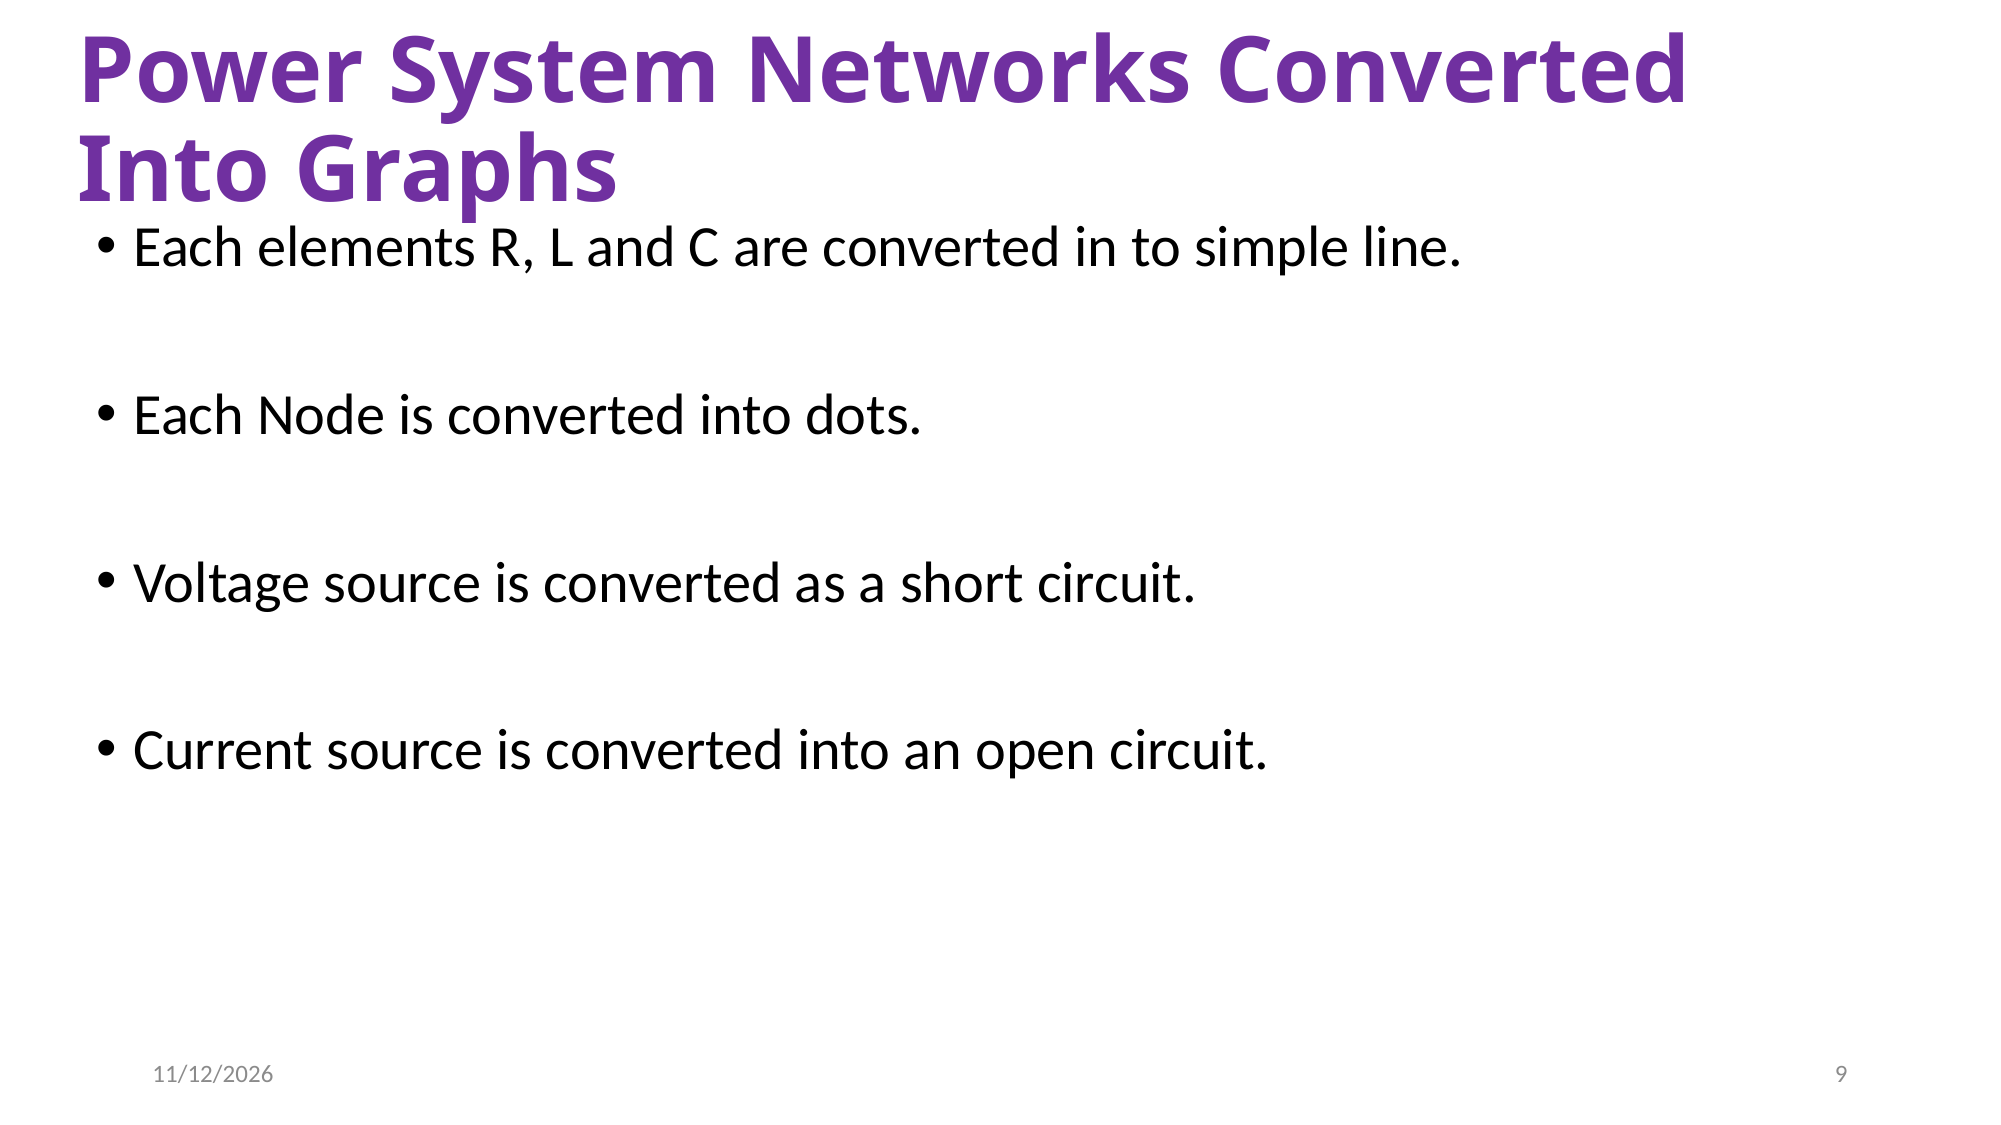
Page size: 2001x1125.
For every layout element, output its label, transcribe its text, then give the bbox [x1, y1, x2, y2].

title Power System Networks Converted Into Graphs [62, 59, 1863, 185]
slide_number 9 [1412, 1042, 1863, 1103]
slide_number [137, 1042, 588, 1103]
list Each elements R, L and C are converted in to simple line. Each Node is converted into dots. Voltage source is converted as a short circuit. Current source is converted into an open circuit. [81, 208, 1807, 1016]
